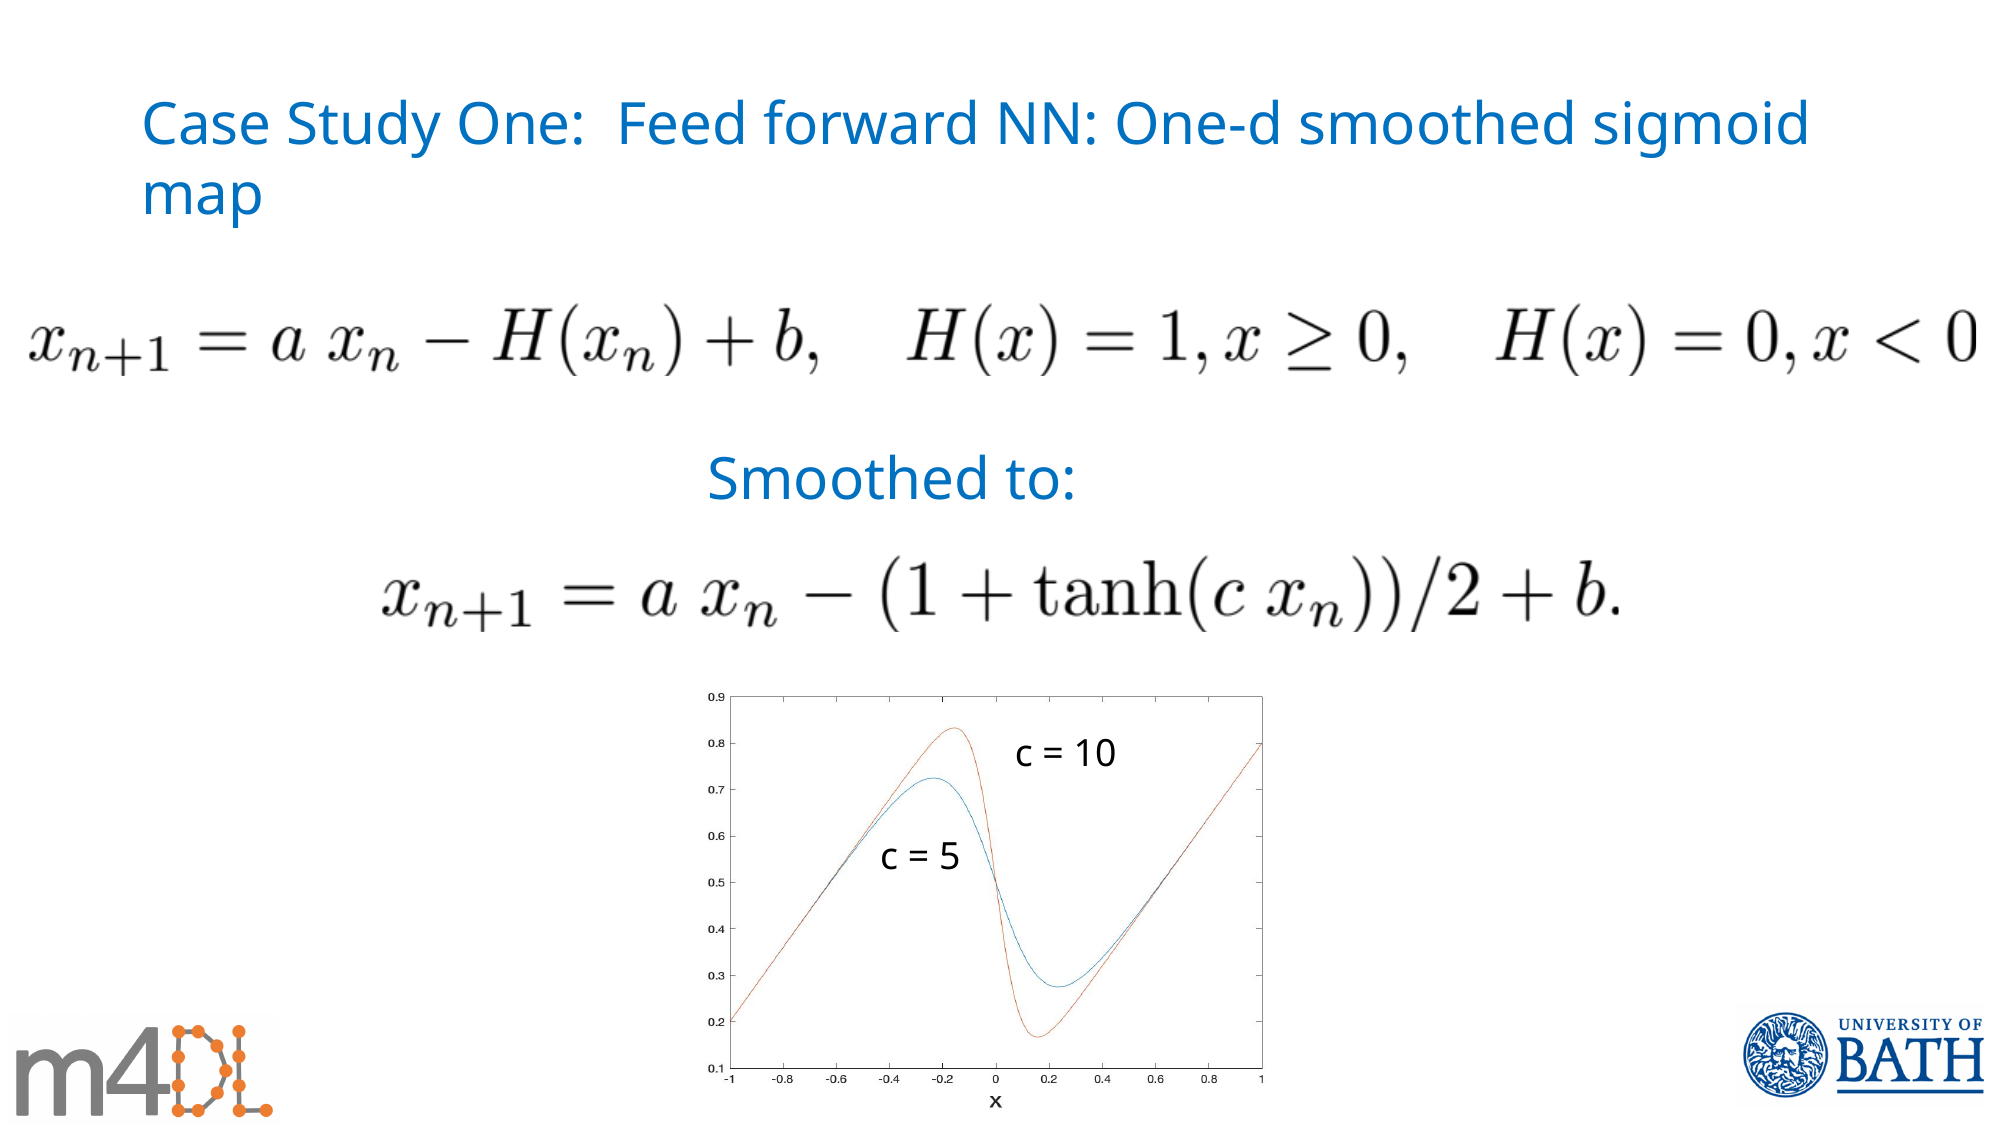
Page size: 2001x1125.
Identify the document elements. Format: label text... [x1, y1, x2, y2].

picture [6, 1012, 283, 1125]
picture [380, 554, 1620, 633]
text_box Smoothed to: [692, 433, 1119, 519]
picture [1720, 957, 1997, 1125]
picture [27, 302, 1977, 376]
text_box Case Study One: Feed forward NN: One-d smoothed sigmoid map [126, 78, 1845, 302]
picture [639, 662, 1327, 1119]
